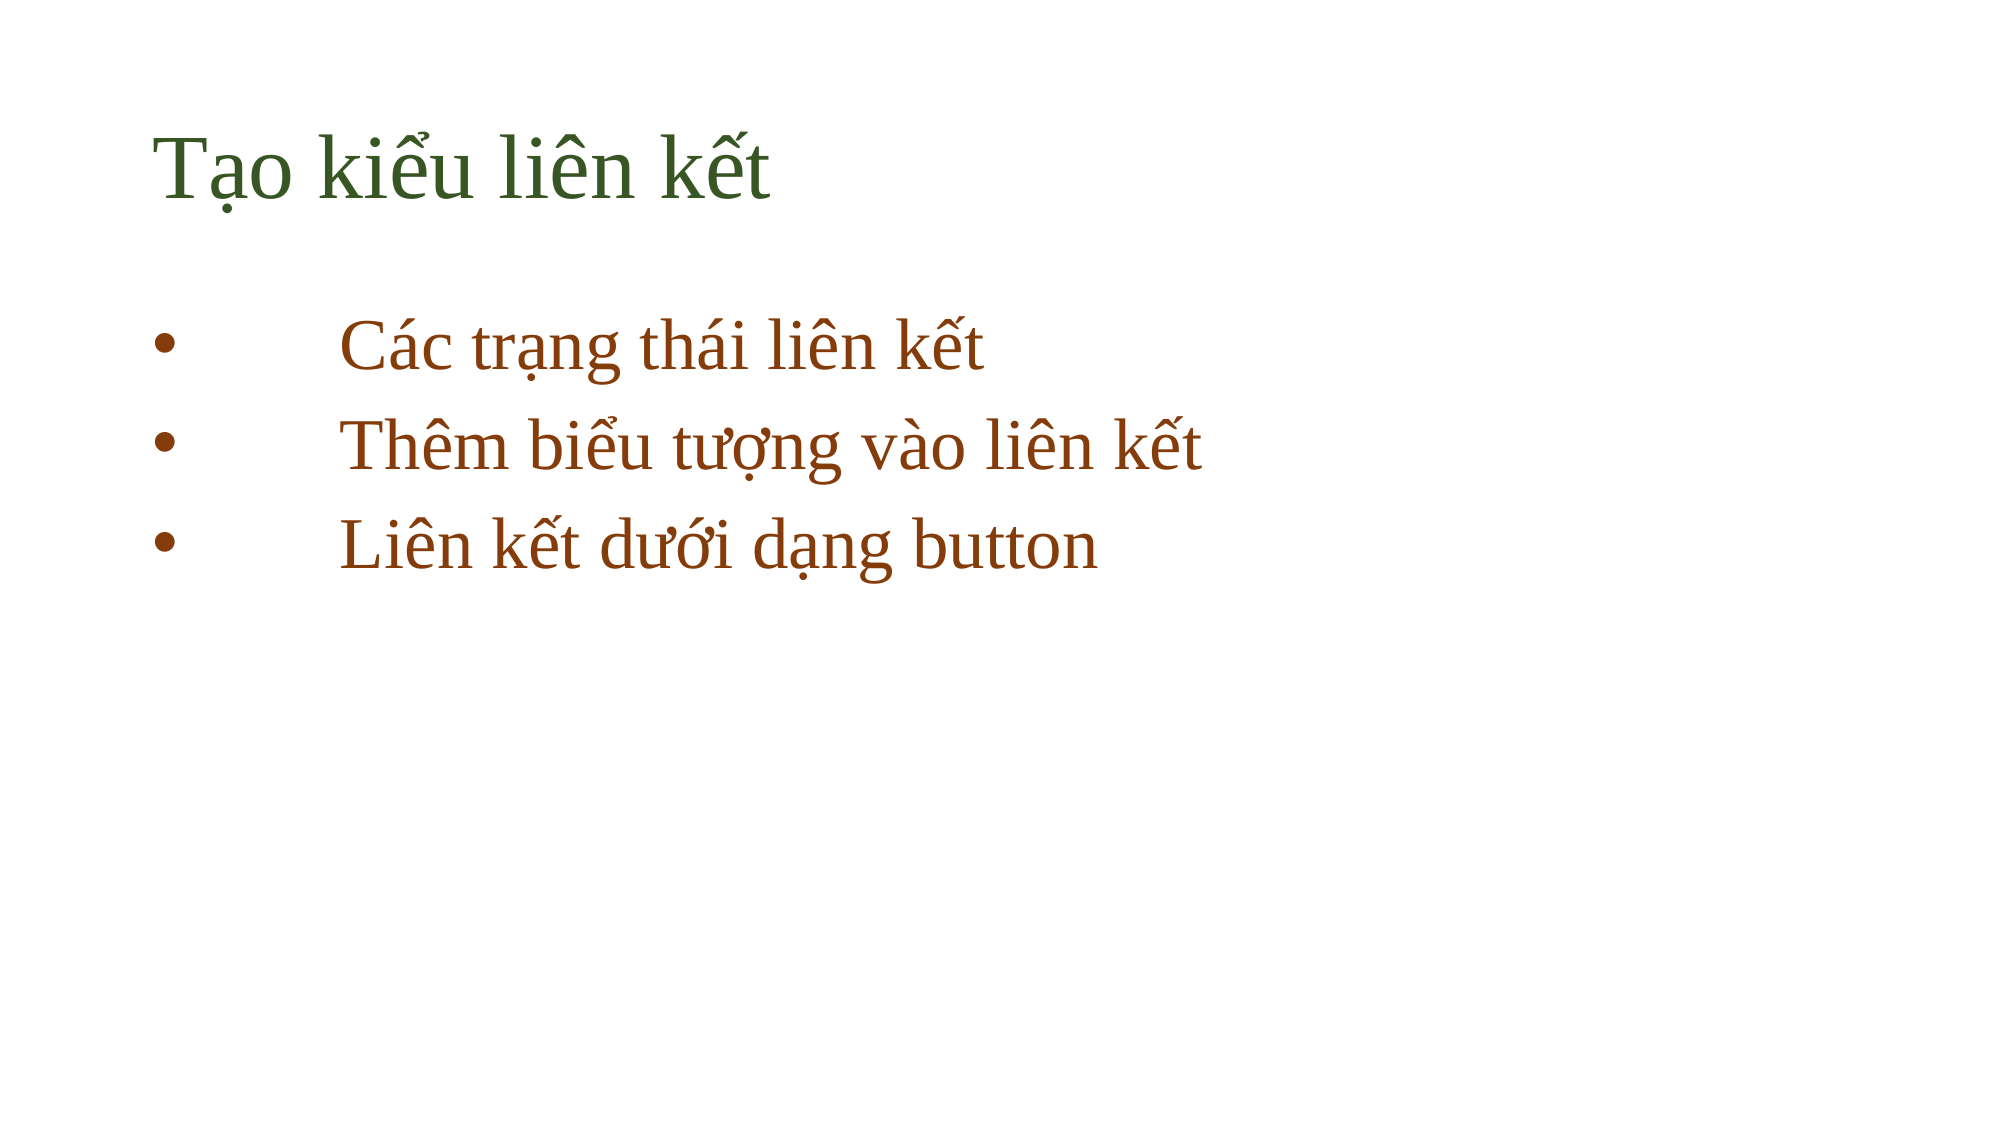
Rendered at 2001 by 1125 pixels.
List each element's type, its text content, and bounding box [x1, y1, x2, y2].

list Các trạng thái liên kết Thêm biểu tượng vào liên kết Liên kết dưới dạng button [137, 299, 1863, 1014]
title Tạo kiểu liên kết [137, 59, 1863, 278]
